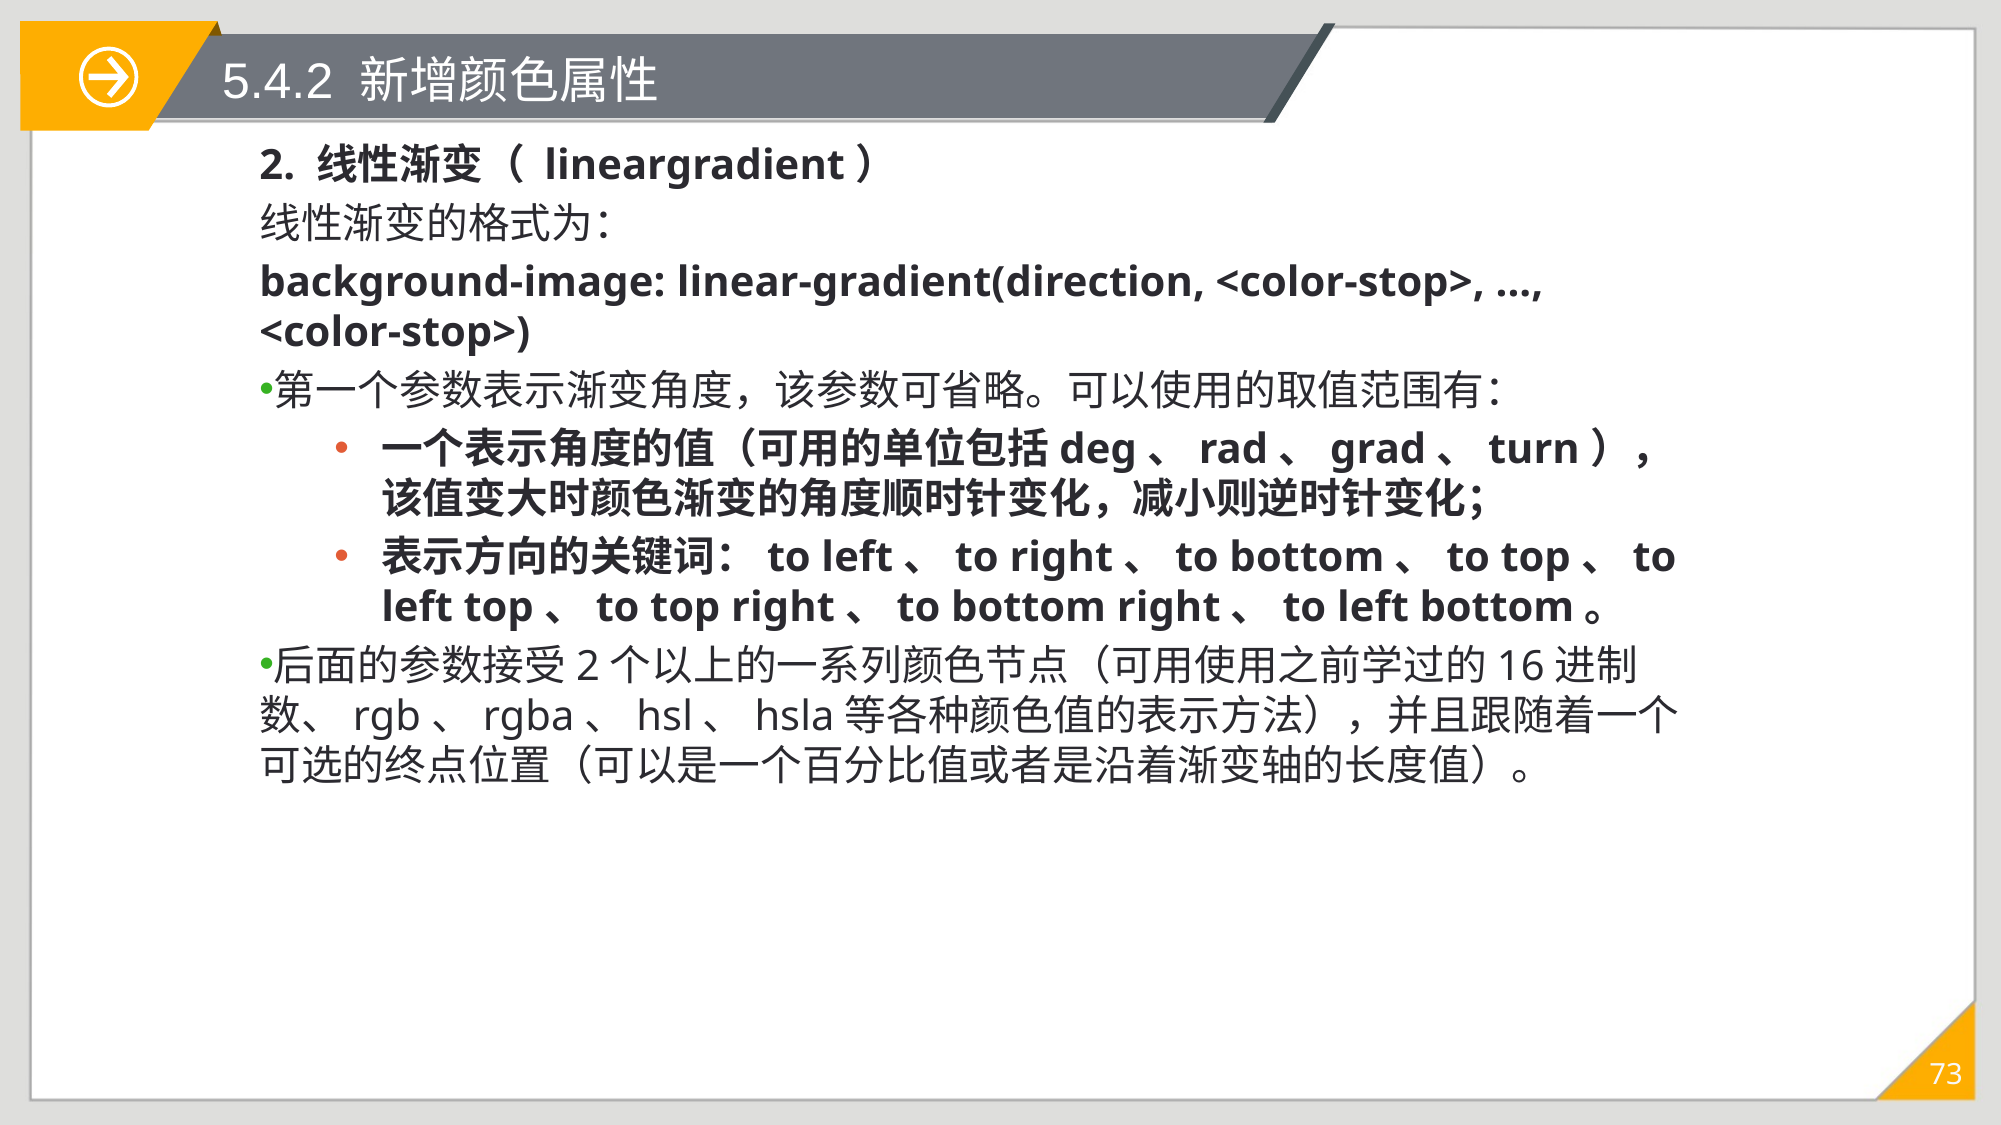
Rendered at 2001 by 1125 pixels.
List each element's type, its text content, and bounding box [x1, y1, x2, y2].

title 5.4.2 新增颜色属性 [206, 26, 1792, 131]
list 2. 线性渐变（ linear­gradient） 线性渐变的格式为： background-image: linear-gradient(direction, <color-stop>, ..., <color-stop>) 第一个参数表示渐变角度，该参数可省略。可以使用的取值范围有： 一个表示角度的值（可用的单位包括deg、rad、grad、turn），该值变大时颜色渐变的角度顺时针变化，减小则逆时针变化； 表示方向的关键词：to left、to right、to bottom、to top、to left top、to top right、to bottom right、to left bottom。 后面的参数接受2个以上的一系列颜色节点（可用使用之前学过的16进制数、rgb、rgba、hsl、hsla等各种颜色值的表示方法），并且跟随着一个可选的终点位置（可以是一个百分比值或者是沿着渐变轴的长度值）。 [244, 131, 1710, 917]
picture [0, 0, 2001, 1125]
